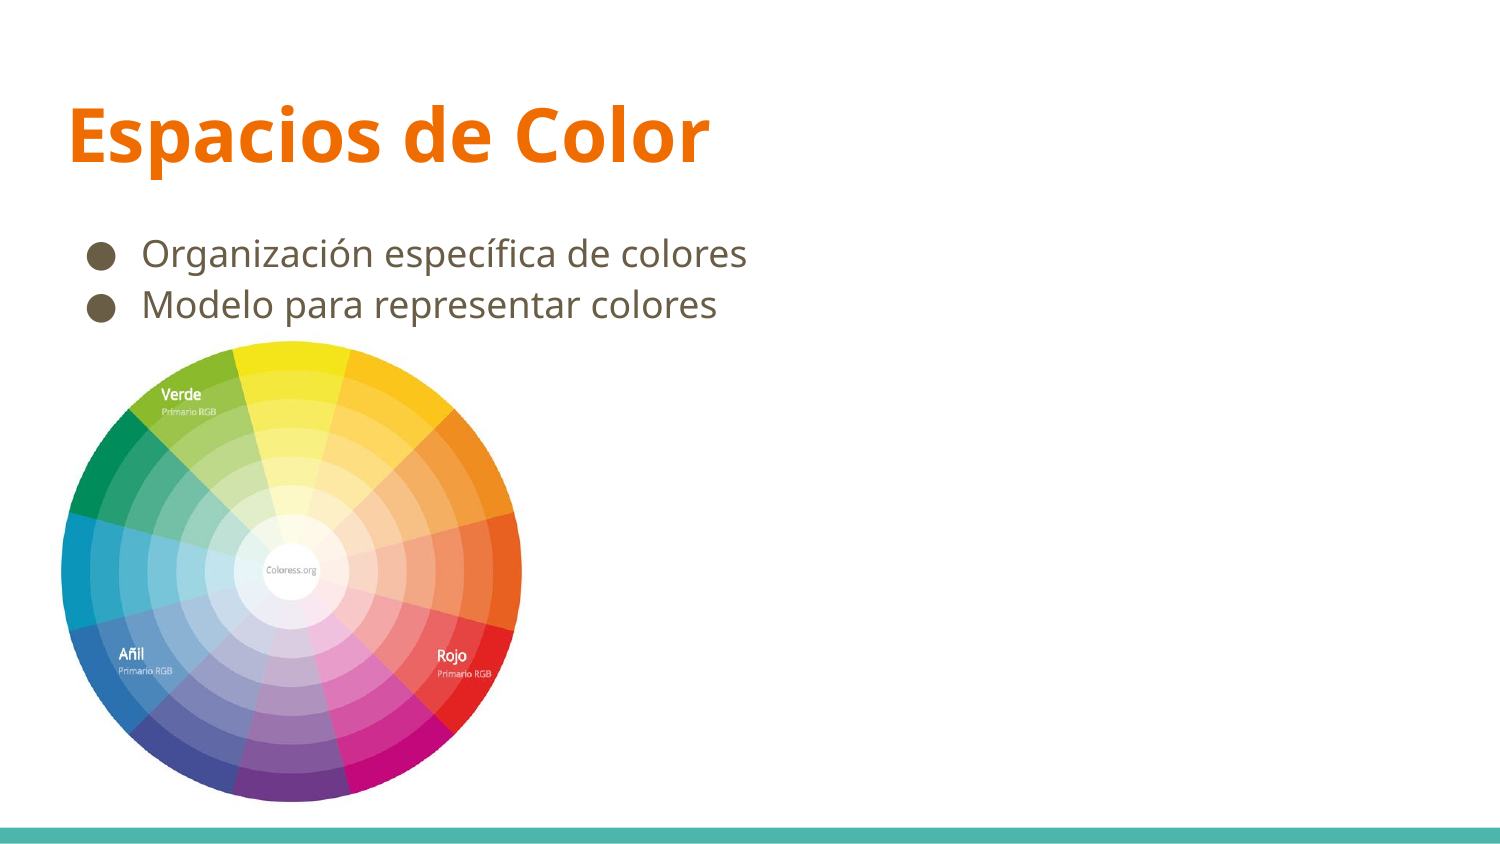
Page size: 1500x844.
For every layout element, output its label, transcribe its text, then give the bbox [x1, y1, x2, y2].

picture [50, 331, 532, 813]
list Organización específica de colores Modelo para representar colores [51, 207, 1449, 750]
title Espacios de Color [51, 72, 1449, 189]
